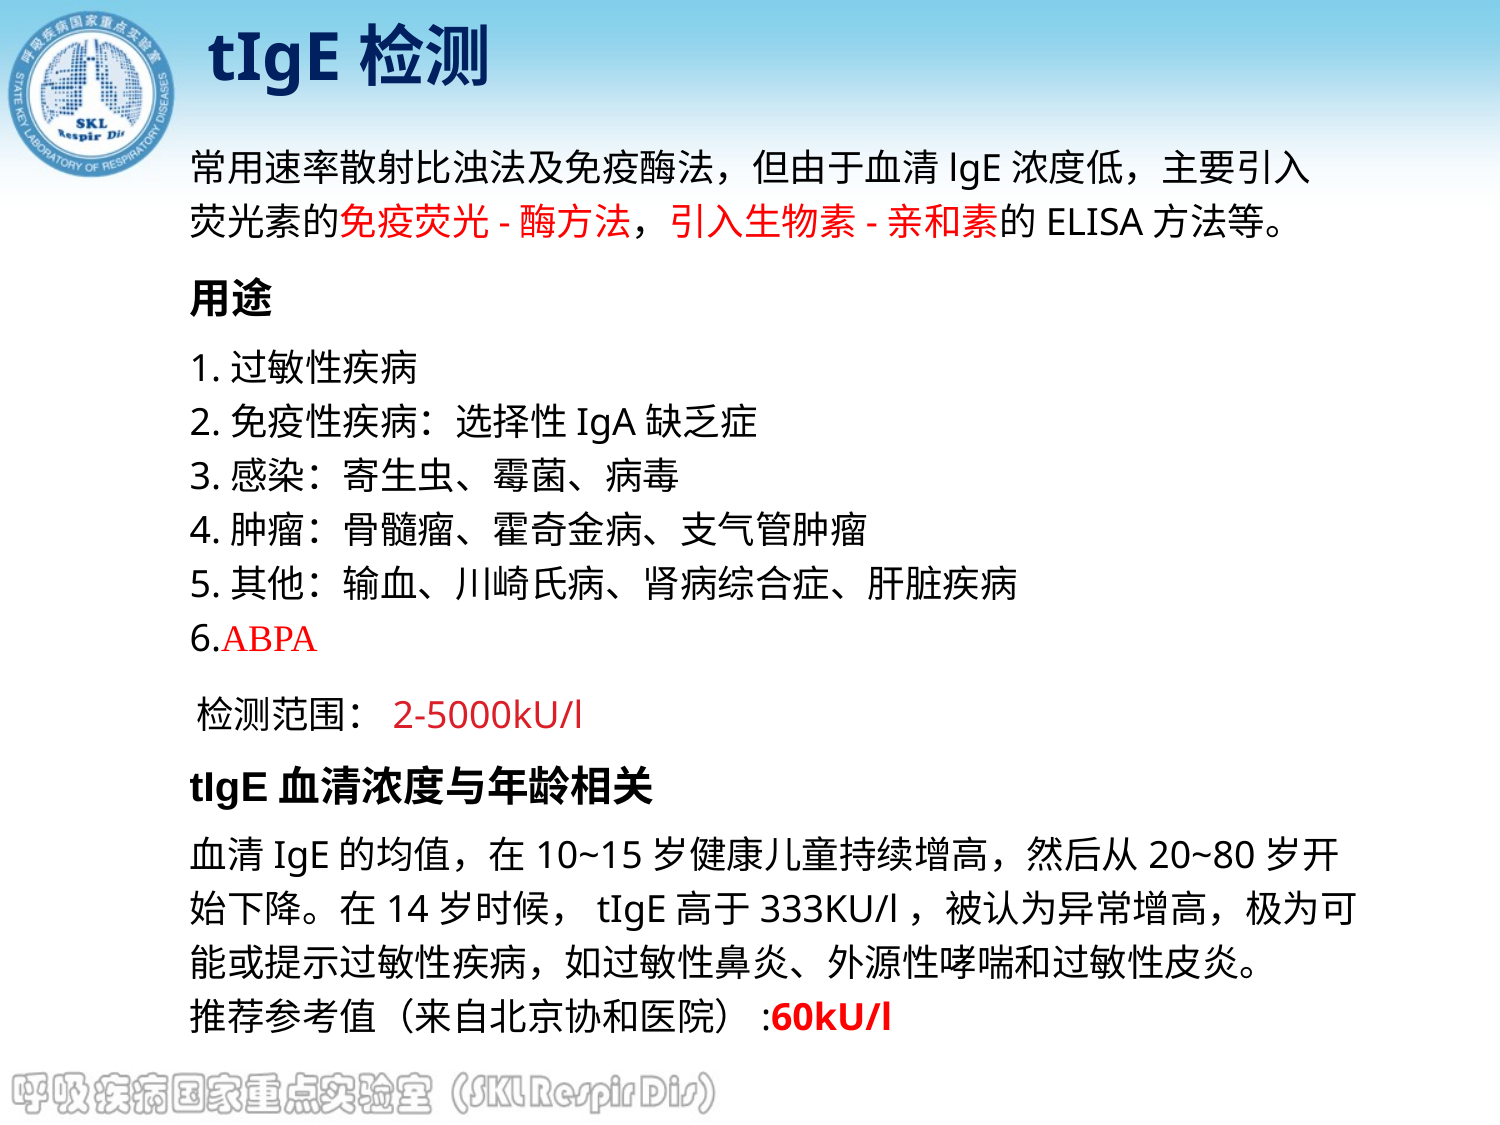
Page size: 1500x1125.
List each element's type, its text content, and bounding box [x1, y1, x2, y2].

list tIgE检测 [174, 21, 962, 105]
text_box 检测范围：2-5000kU/l [181, 683, 599, 743]
text_box tIgE血清浓度与年龄相关 血清IgE的均值，在10~15岁健康儿童持续增高，然后从20~80岁开始下降。在14岁时候，tIgE高于333KU/l，被认为异常增高，极为可能或提示过敏性疾病，如过敏性鼻炎、外源性哮喘和过敏性皮炎。 推荐参考值（来自北京协和医院）:60kU/l [174, 752, 1392, 1046]
text_box 用途 1.过敏性疾病 2.免疫性疾病：选择性IgA缺乏症 3.感染：寄生虫、霉菌、病毒 4.肿瘤：骨髓瘤、霍奇金病、支气管肿瘤 5.其他：输血、川崎氏病、肾病综合症、肝脏疾病 6.ABPA [174, 264, 1427, 666]
picture [0, 0, 1500, 1125]
text_box 常用速率散射比浊法及免疫酶法，但由于血清lgE浓度低，主要引入 荧光素的免疫荧光-酶方法，引入生物素-亲和素的ELISA方法等。 [174, 127, 1496, 251]
